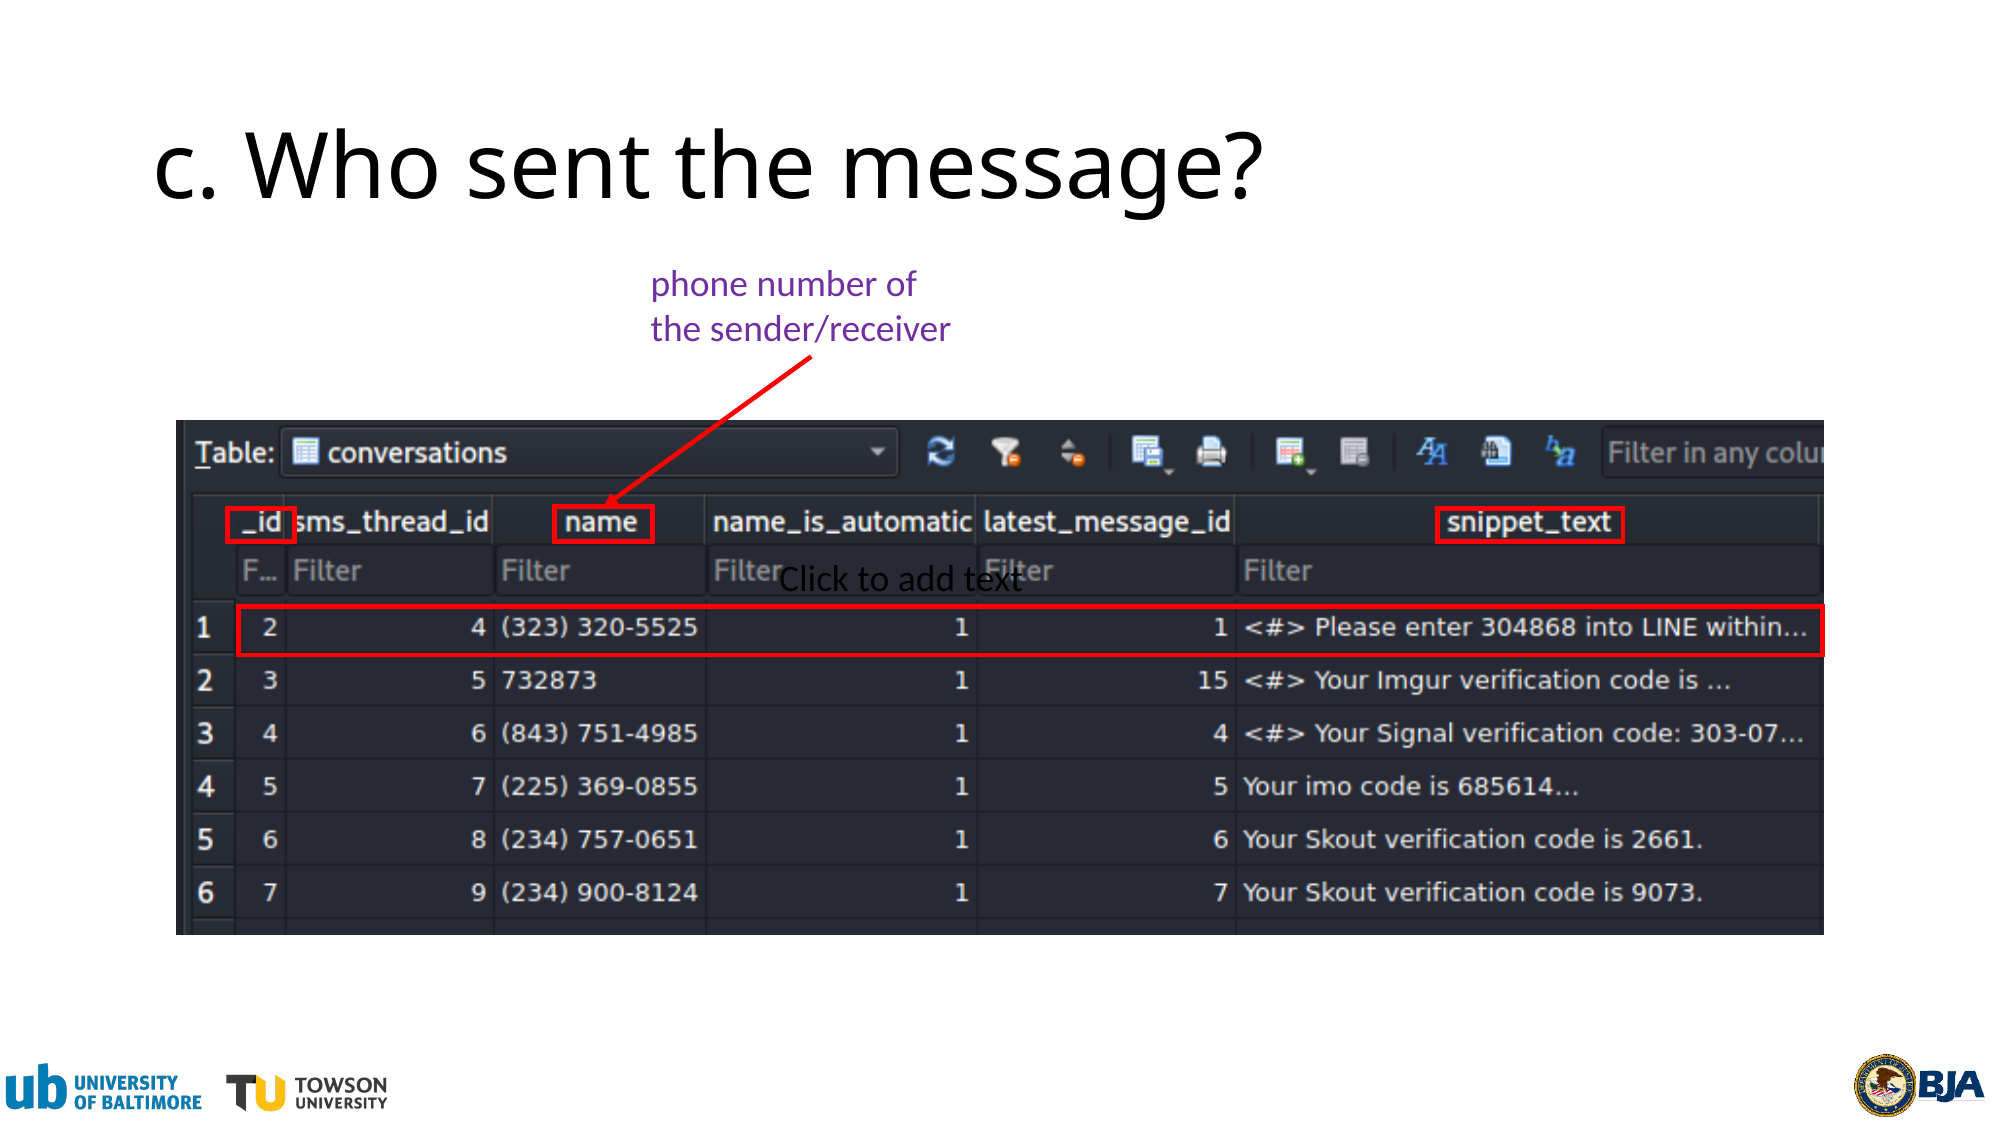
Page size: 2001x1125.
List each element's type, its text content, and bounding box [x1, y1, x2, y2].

picture [176, 420, 1824, 935]
picture [1854, 1054, 1986, 1117]
title c. Who sent the message? [137, 59, 1863, 278]
text_box phone number of the sender/receiver [635, 251, 987, 357]
picture [0, 1031, 407, 1125]
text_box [603, 357, 812, 507]
